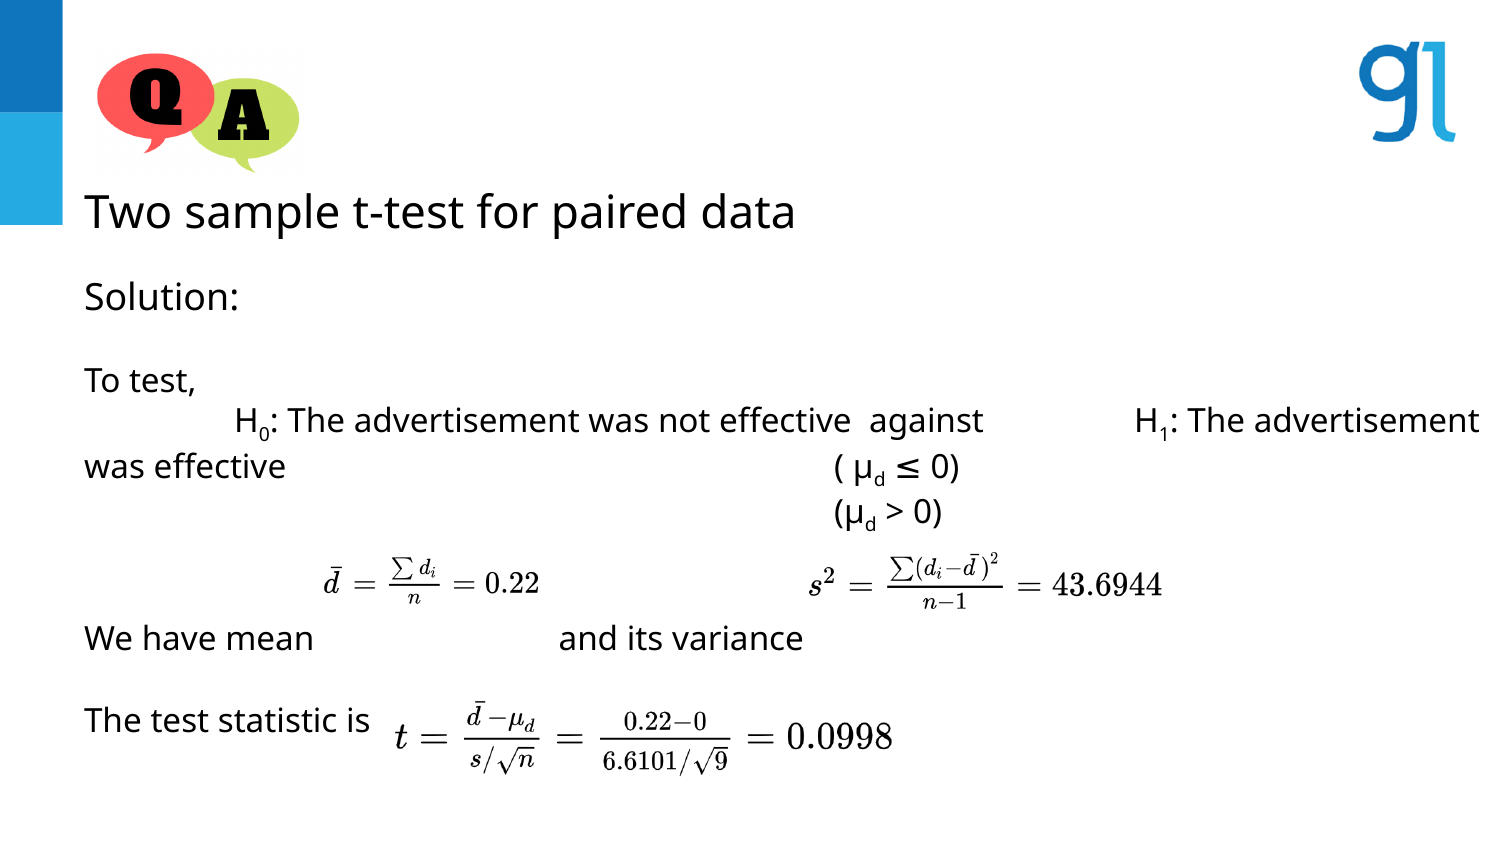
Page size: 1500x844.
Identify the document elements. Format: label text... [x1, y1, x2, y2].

picture [394, 697, 893, 781]
picture [91, 48, 307, 159]
text_box Solution: To test, H0: The advertisement was not effective against H1: The advertisement was effective ( µd ≤ 0) (µd > 0) We have mean and its variance The test statistic is [69, 257, 1500, 691]
picture [1331, 17, 1482, 167]
picture [323, 555, 540, 606]
subtitle Two sample t-test for paired data [69, 159, 1142, 225]
picture [807, 548, 1162, 614]
